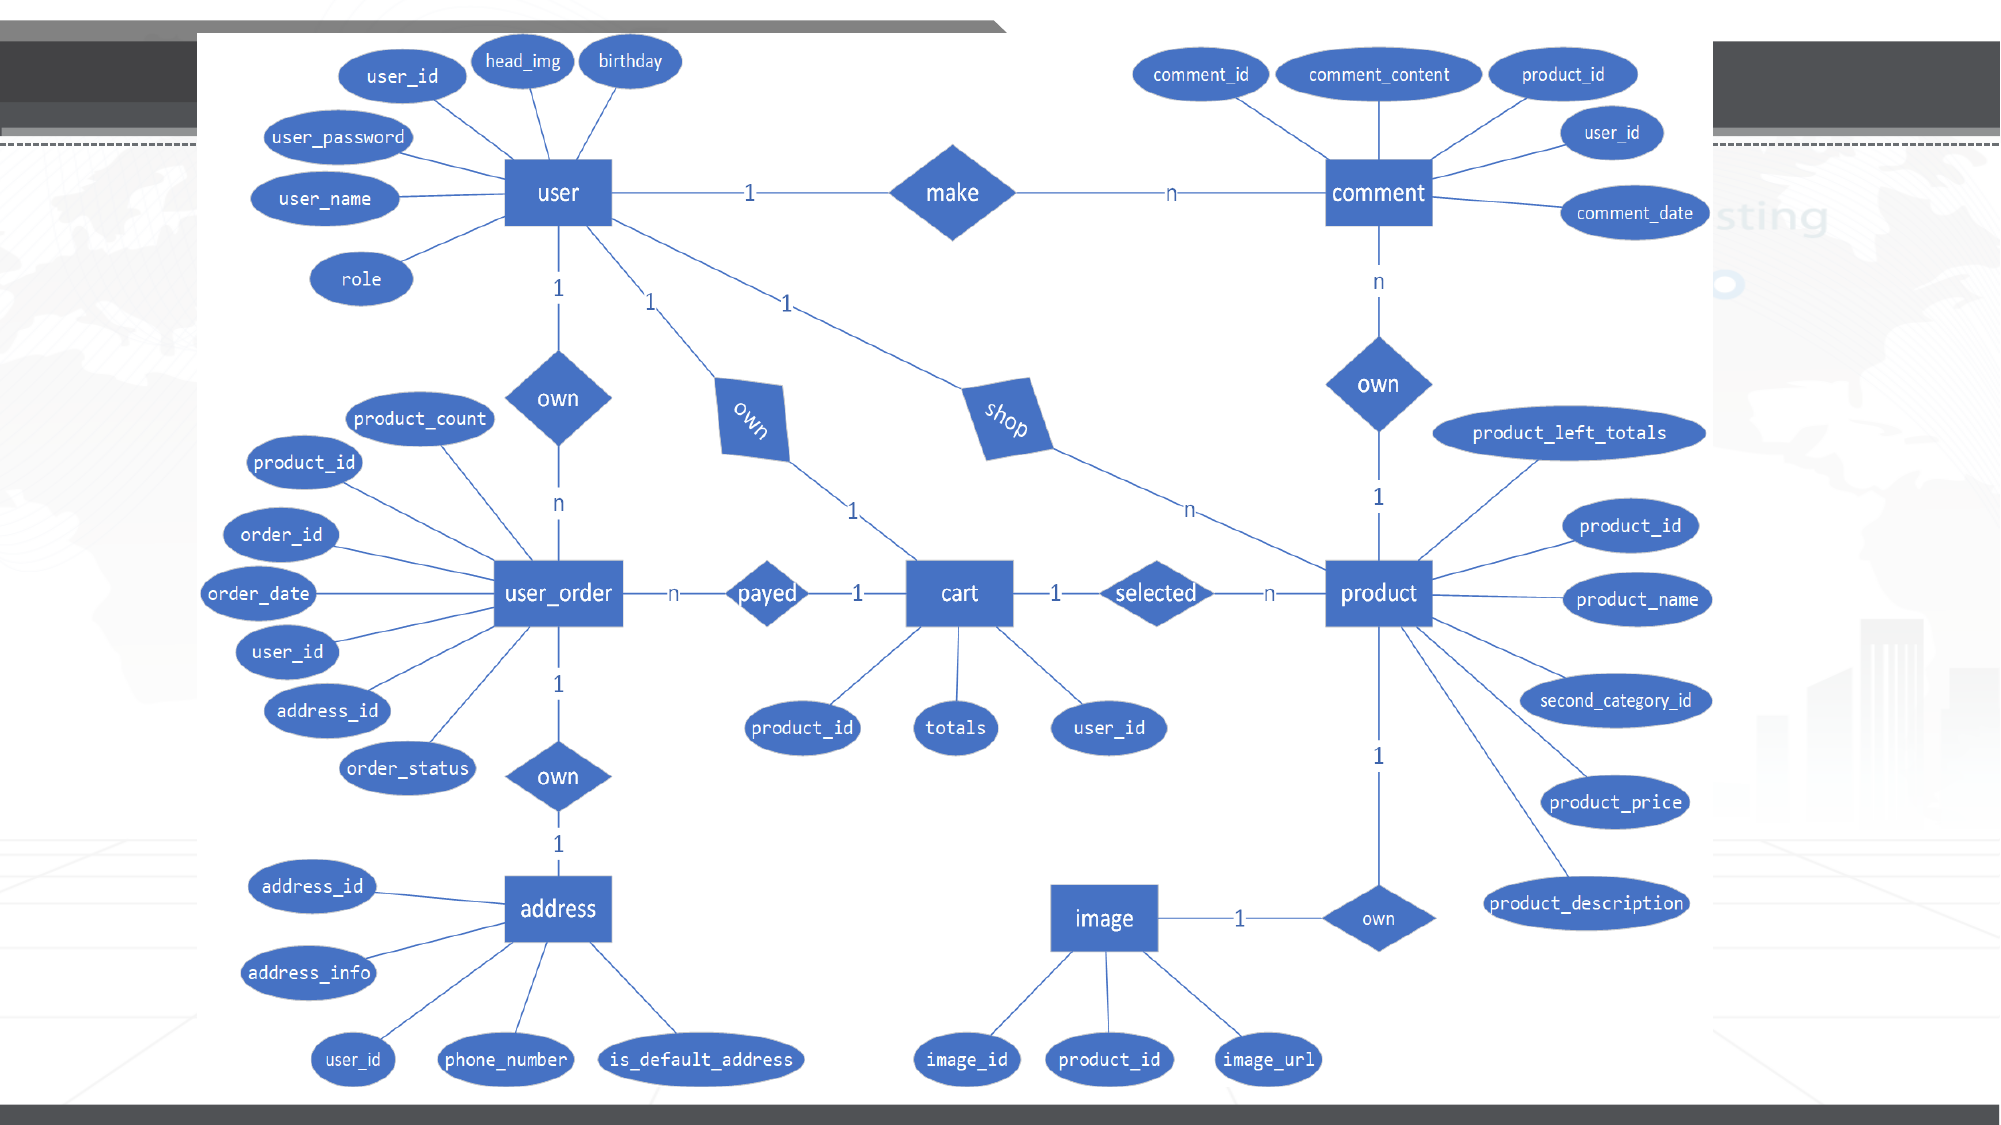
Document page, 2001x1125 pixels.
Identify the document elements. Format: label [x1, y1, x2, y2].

picture [197, 33, 1713, 1088]
